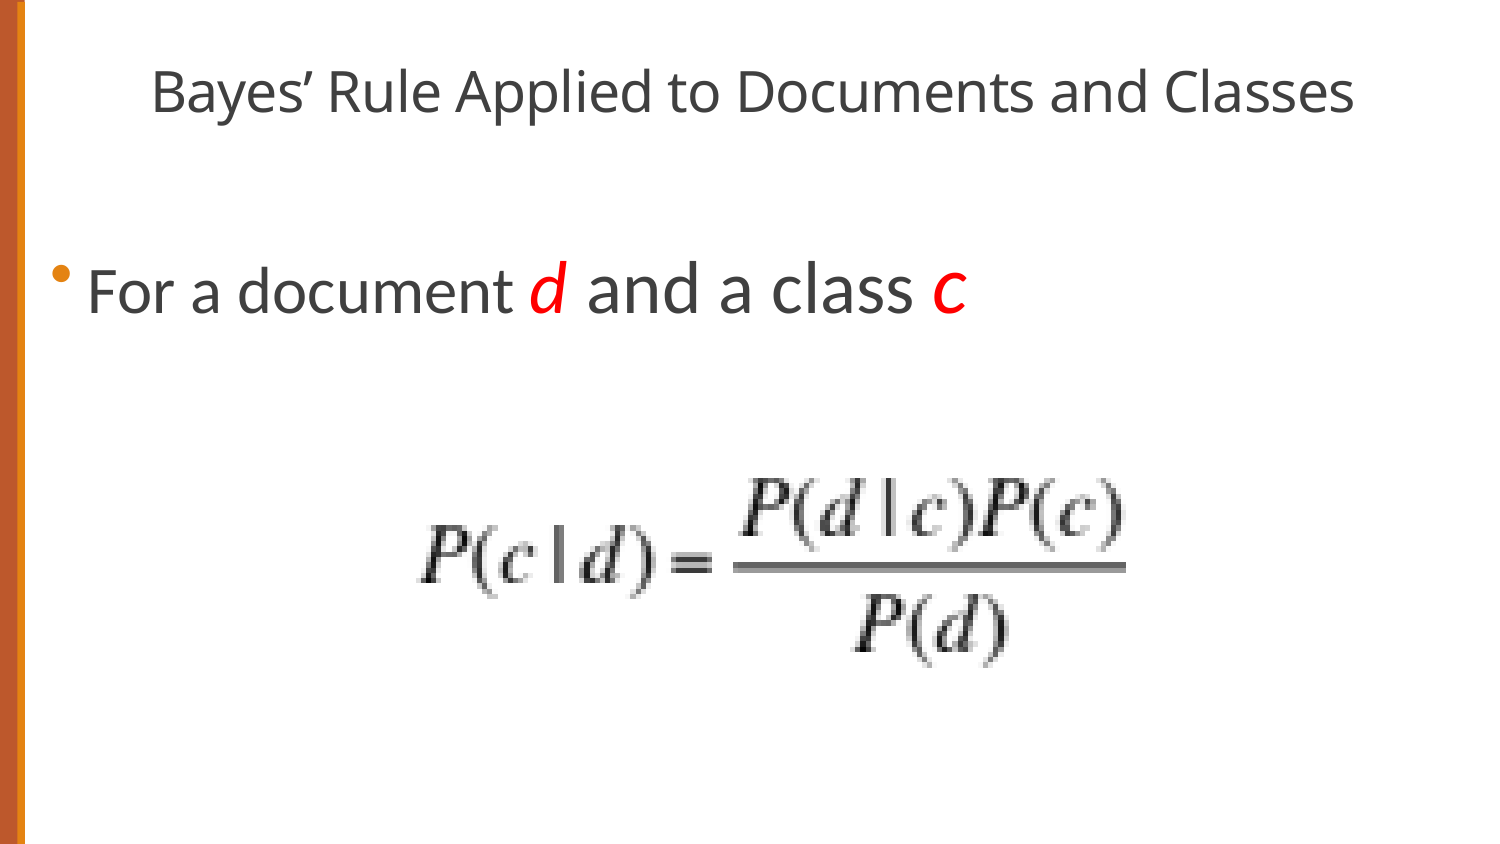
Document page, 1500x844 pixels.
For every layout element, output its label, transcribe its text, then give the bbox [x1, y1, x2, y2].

list For a document d and a class c [50, 234, 1400, 672]
title Bayes’ Rule Applied to Documents and Classes [135, 19, 1373, 132]
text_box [406, 452, 1133, 680]
